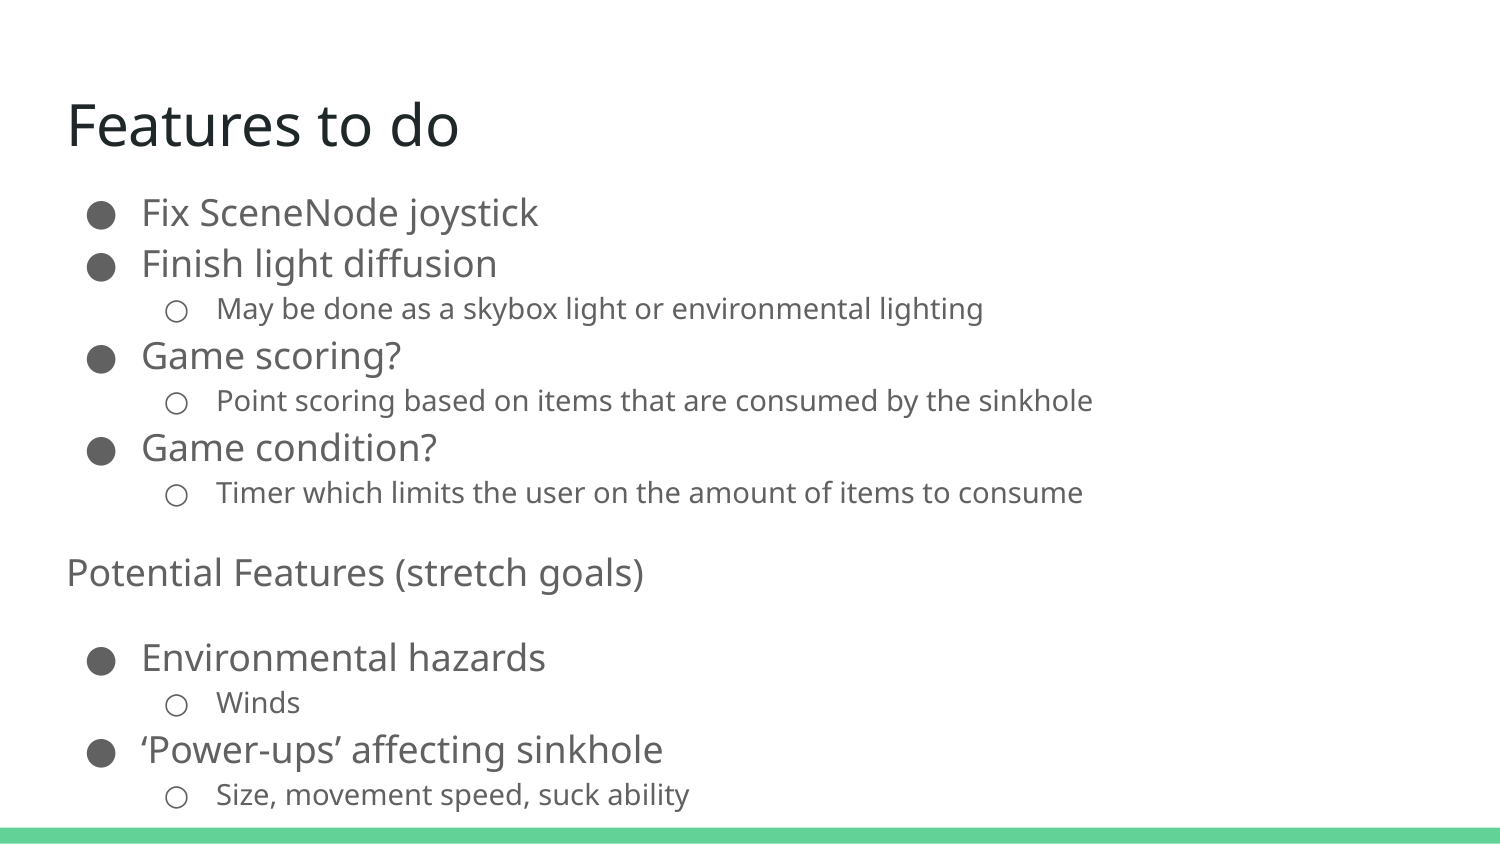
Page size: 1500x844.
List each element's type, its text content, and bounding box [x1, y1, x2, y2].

title Features to do [51, 72, 1449, 166]
list Fix SceneNode joystick Finish light diffusion May be done as a skybox light or environmental lighting Game scoring? Point scoring based on items that are consumed by the sinkhole Game condition? Timer which limits the user on the amount of items to consume Potential Features (stretch goals) Environmental hazards Winds ‘Power-ups’ affecting sinkhole Size, movement speed, suck ability [51, 166, 1449, 815]
